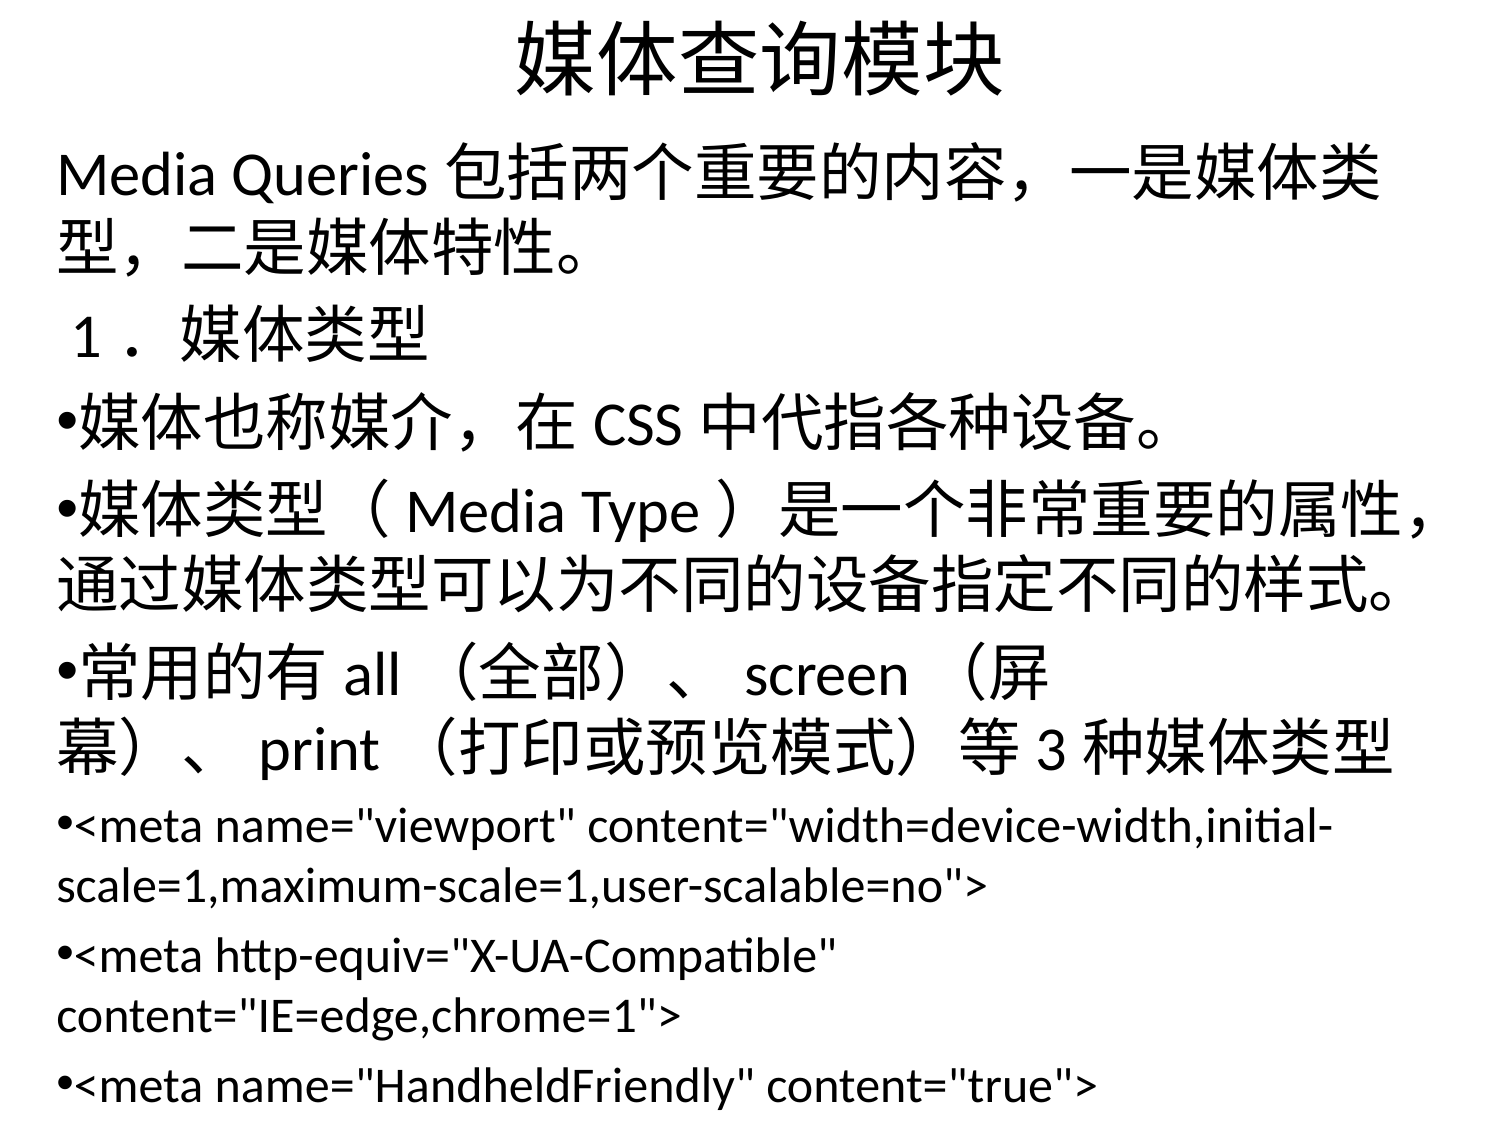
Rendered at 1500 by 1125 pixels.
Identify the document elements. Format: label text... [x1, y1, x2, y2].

list Media Queries包括两个重要的内容，一是媒体类型，二是媒体特性。 1．媒体类型 媒体也称媒介，在CSS中代指各种设备。 媒体类型（Media Type）是一个非常重要的属性，通过媒体类型可以为不同的设备指定不同的样式。 常用的有all（全部）、screen（屏幕）、print（打印或预览模式）等3种媒体类型 <meta name="viewport" content="width=device-width,initial-scale=1,maximum-scale=1,user-scalable=no"> <meta http-equiv="X-UA-Compatible" content="IE=edge,chrome=1"> <meta name="HandheldFriendly" content="true"> [41, 125, 1459, 1125]
title 媒体查询模块 [85, 0, 1436, 114]
